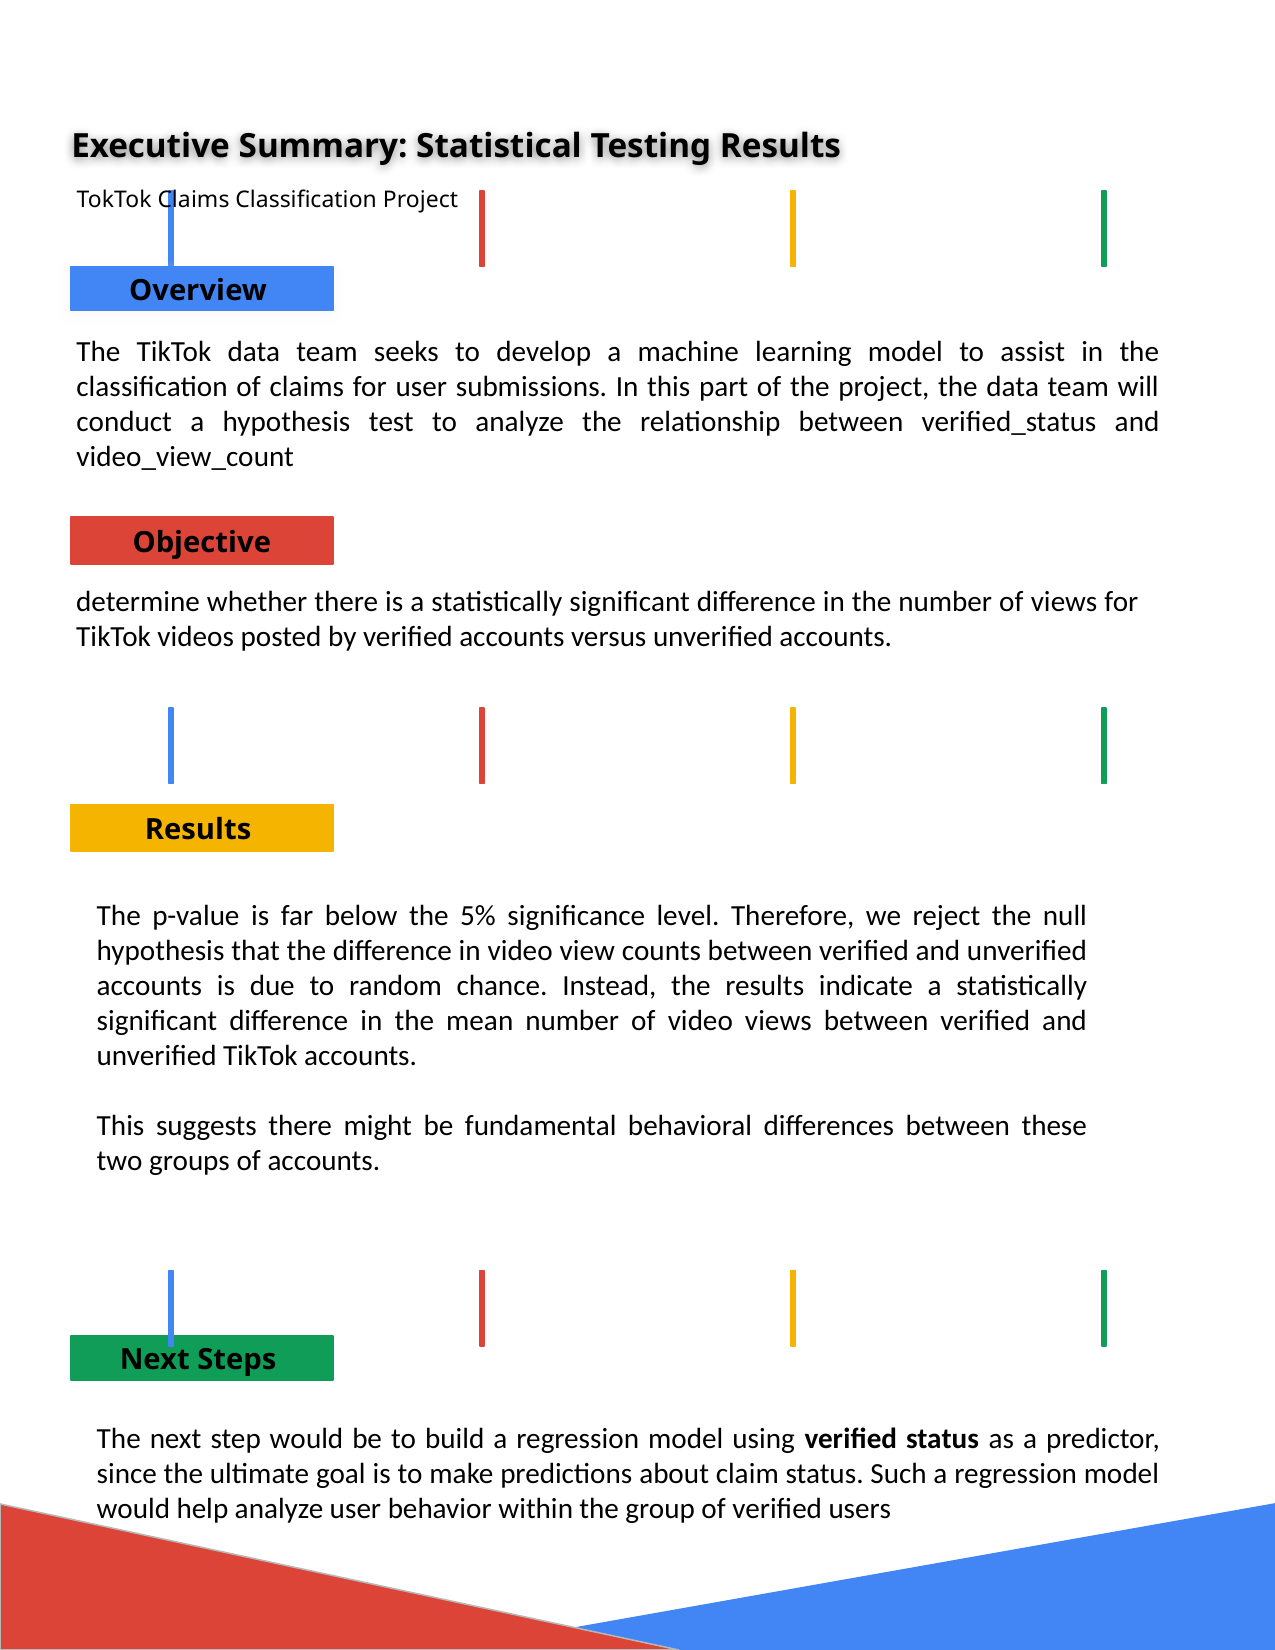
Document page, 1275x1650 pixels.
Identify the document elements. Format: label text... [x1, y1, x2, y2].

text_box The TikTok data team seeks to develop a machine learning model to assist in the classification of claims for user submissions. In this part of the project, the data team will conduct a hypothesis test to analyze the relationship between verified_status and video_view_count [61, 324, 1175, 480]
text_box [30, 108, 883, 236]
text_box determine whether there is a statistically significant difference in the number of views for TikTok videos posted by verified accounts versus unverified accounts. [61, 574, 1155, 660]
text_box The next step would be to build a regression model using verified status as a predictor, since the ultimate goal is to make predictions about claim status. Such a regression model would help analyze user behavior within the group of verified users [81, 1411, 1175, 1532]
text_box The p-value is far below the 5% significance level. Therefore, we reject the null hypothesis that the difference in video view counts between verified and unverified accounts is due to random chance. Instead, the results indicate a statistically significant difference in the mean number of video views between verified and unverified TikTok accounts. This suggests there might be fundamental behavioral differences between these two groups of accounts. [81, 889, 1103, 1184]
